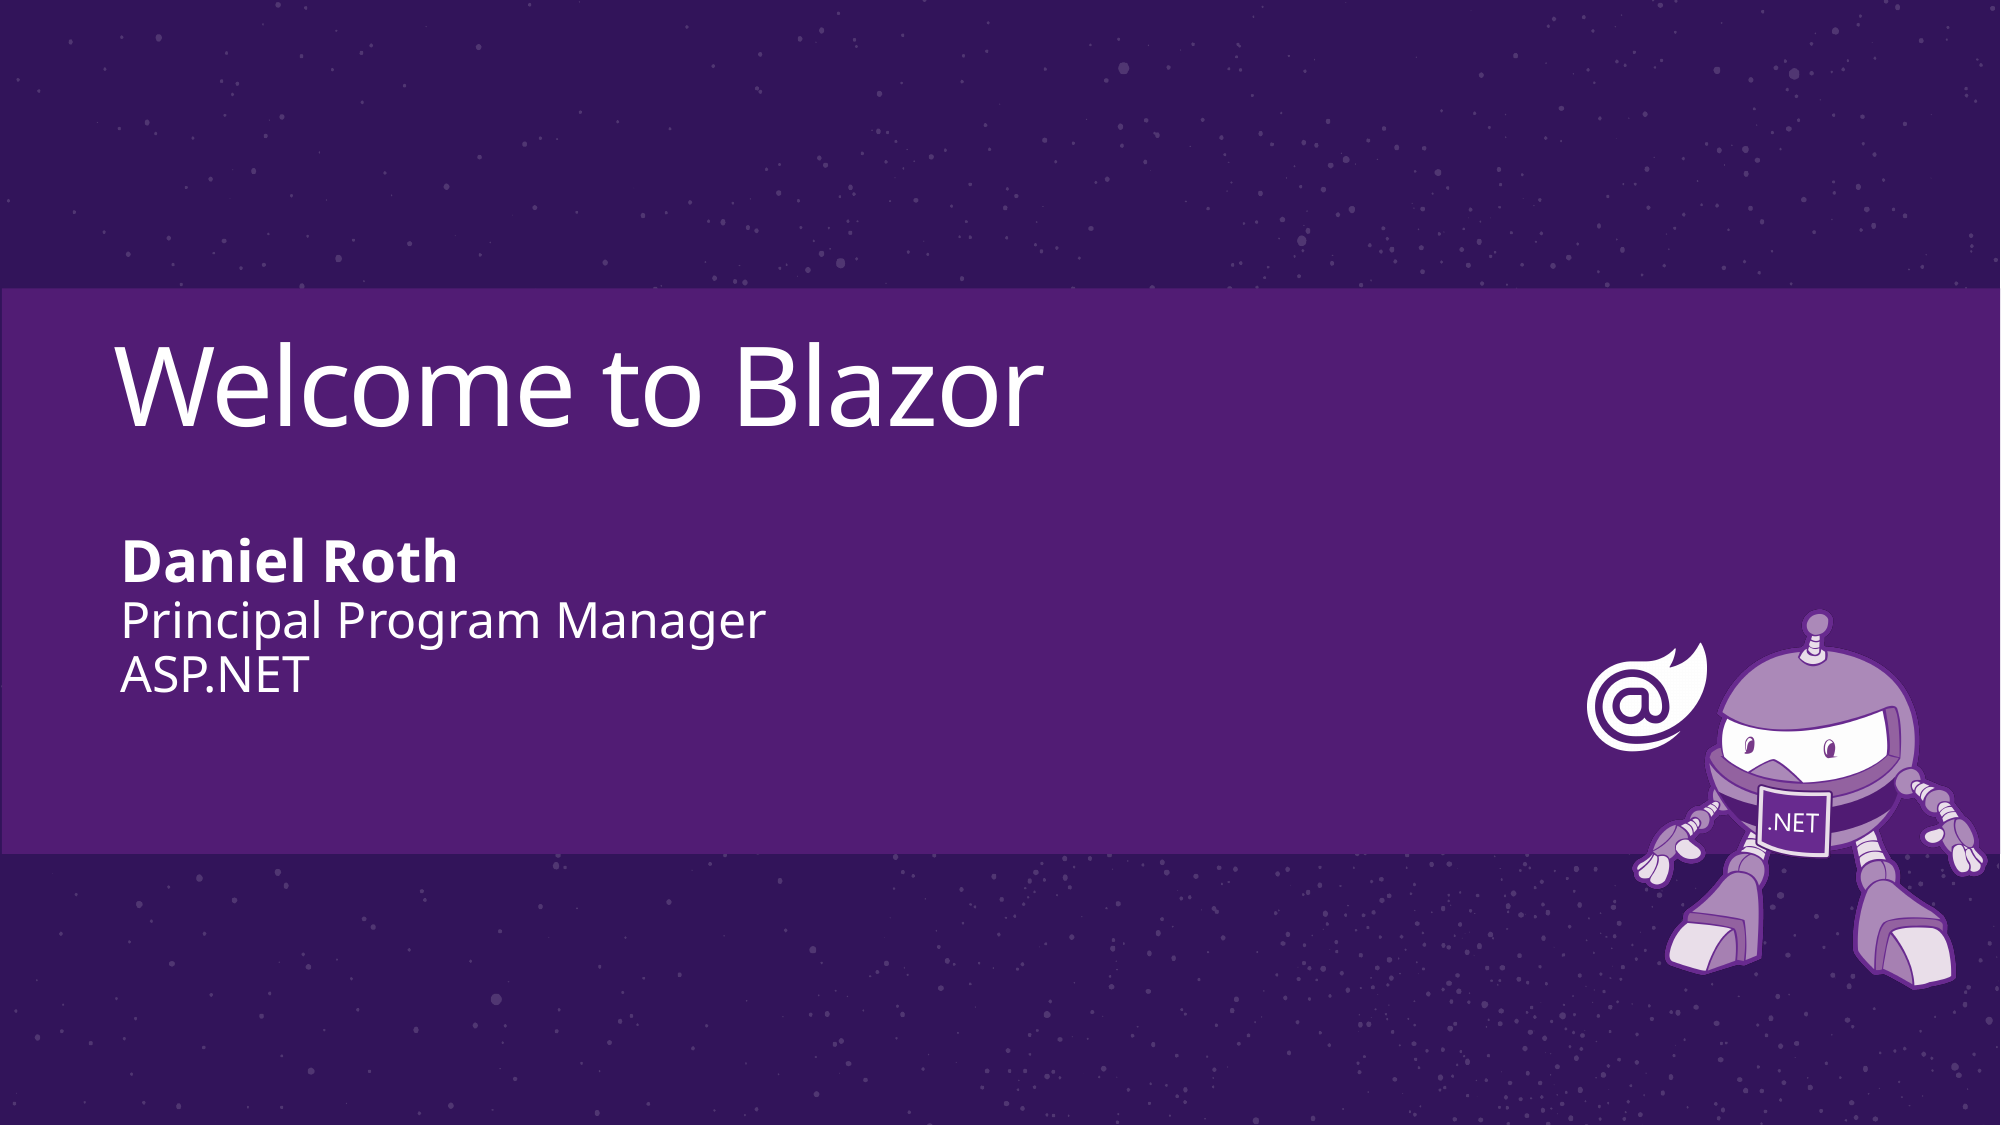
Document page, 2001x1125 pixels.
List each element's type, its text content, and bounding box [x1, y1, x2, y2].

list Daniel Roth Principal Program Manager ASP.NET [96, 514, 1544, 706]
title Welcome to Blazor [89, 315, 1904, 610]
picture [0, 0, 2000, 1125]
